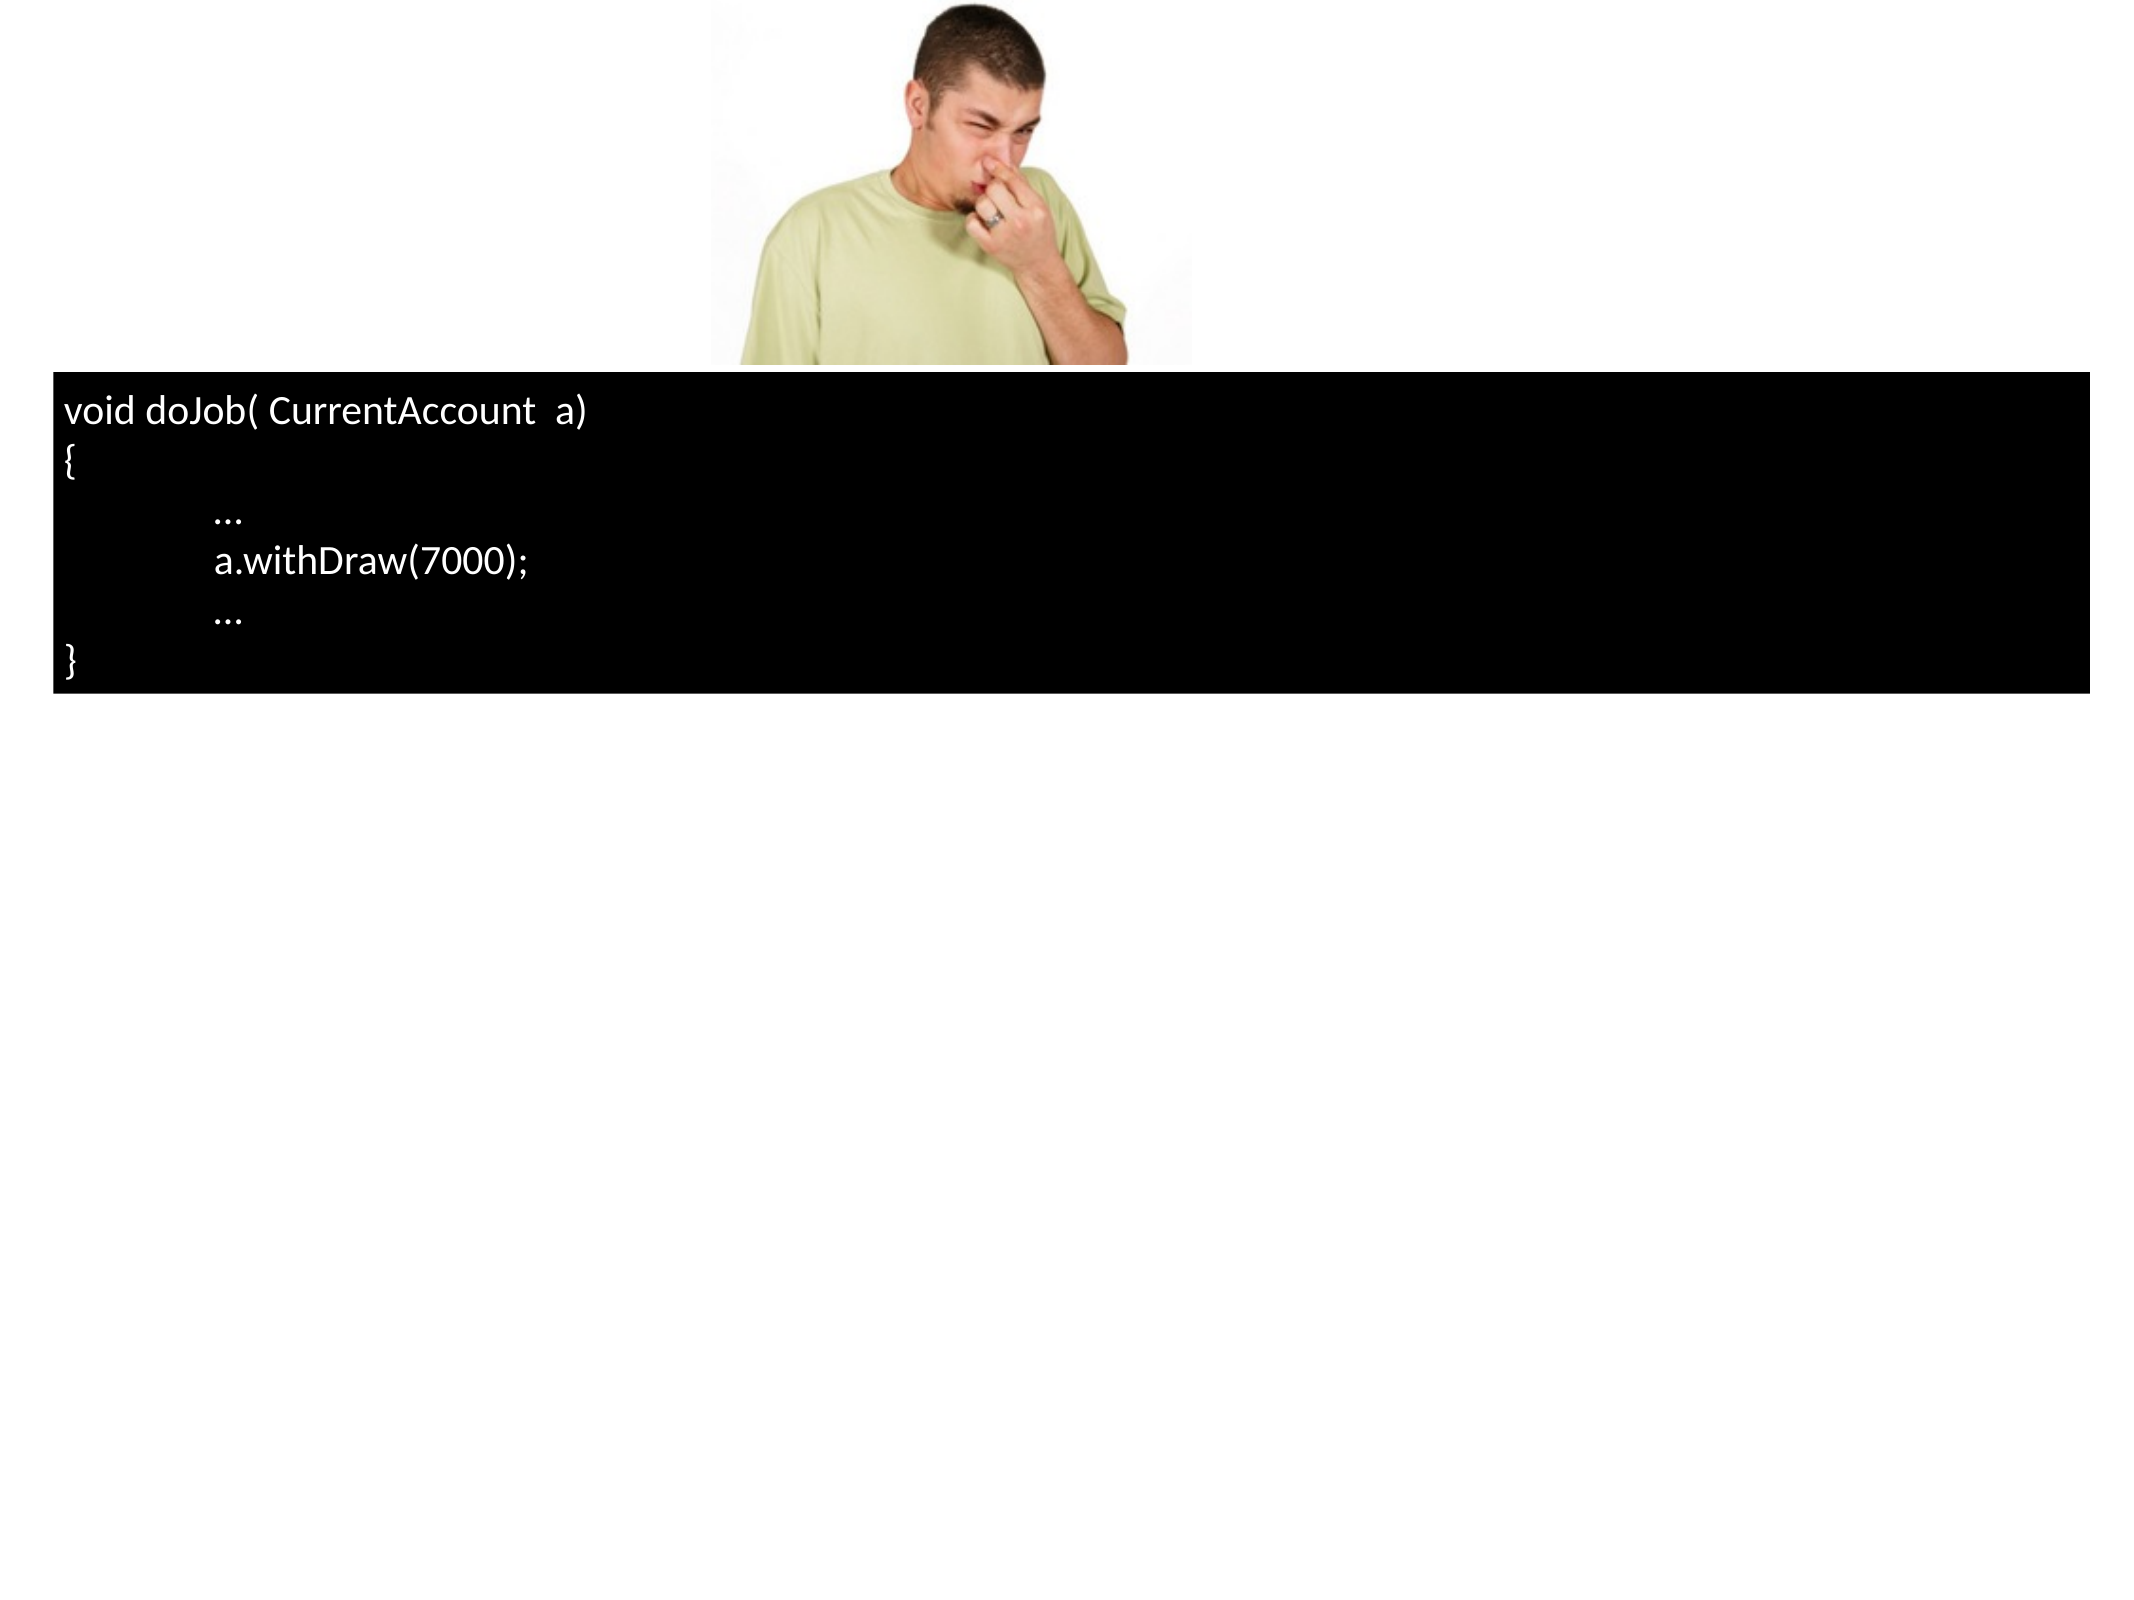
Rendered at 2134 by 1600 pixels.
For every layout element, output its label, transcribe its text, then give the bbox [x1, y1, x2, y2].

picture [710, 0, 1192, 365]
text_box void doJob( CurrentAccount a) { … a.withDraw(7000); … } [53, 372, 2090, 694]
